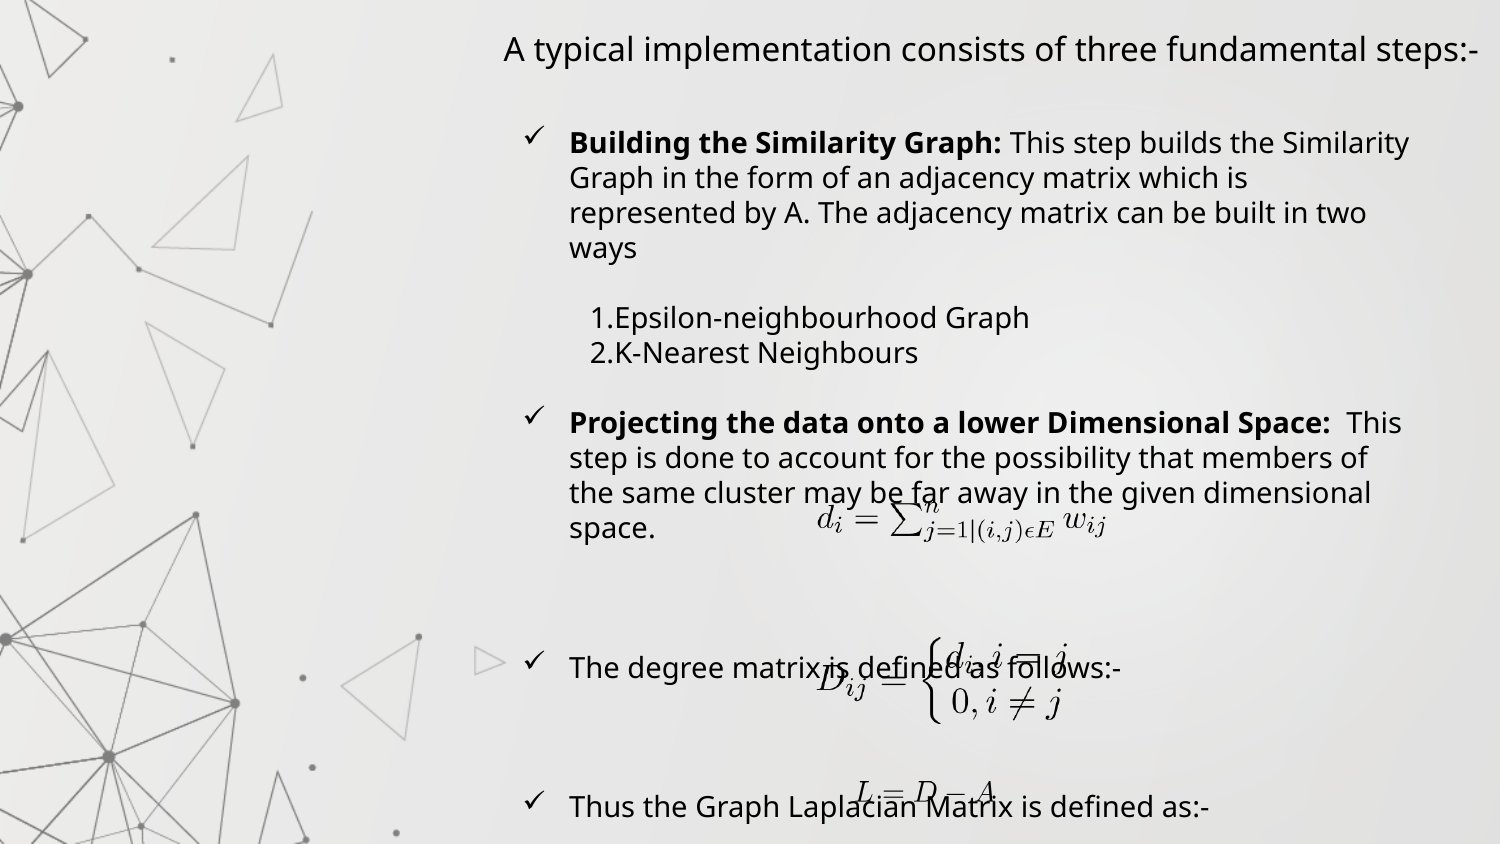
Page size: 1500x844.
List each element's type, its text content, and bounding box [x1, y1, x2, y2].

text_box A typical implementation consists of three fundamental steps:- [489, 21, 1496, 116]
picture [815, 501, 1108, 543]
text_box Building the Similarity Graph: This step builds the Similarity Graph in the form of an adjacency matrix which is represented by A. The adjacency matrix can be built in two ways 1.Epsilon-neighbourhood Graph 2.K-Nearest Neighbours Projecting the data onto a lower Dimensional Space: This step is done to account for the possibility that members of the same cluster may be far away in the given dimensional space. The degree matrix is defined as follows:- Thus the Graph Laplacian Matrix is defined as:- [507, 117, 1432, 844]
picture [815, 636, 1069, 724]
picture [853, 781, 996, 804]
picture [0, 0, 1500, 844]
